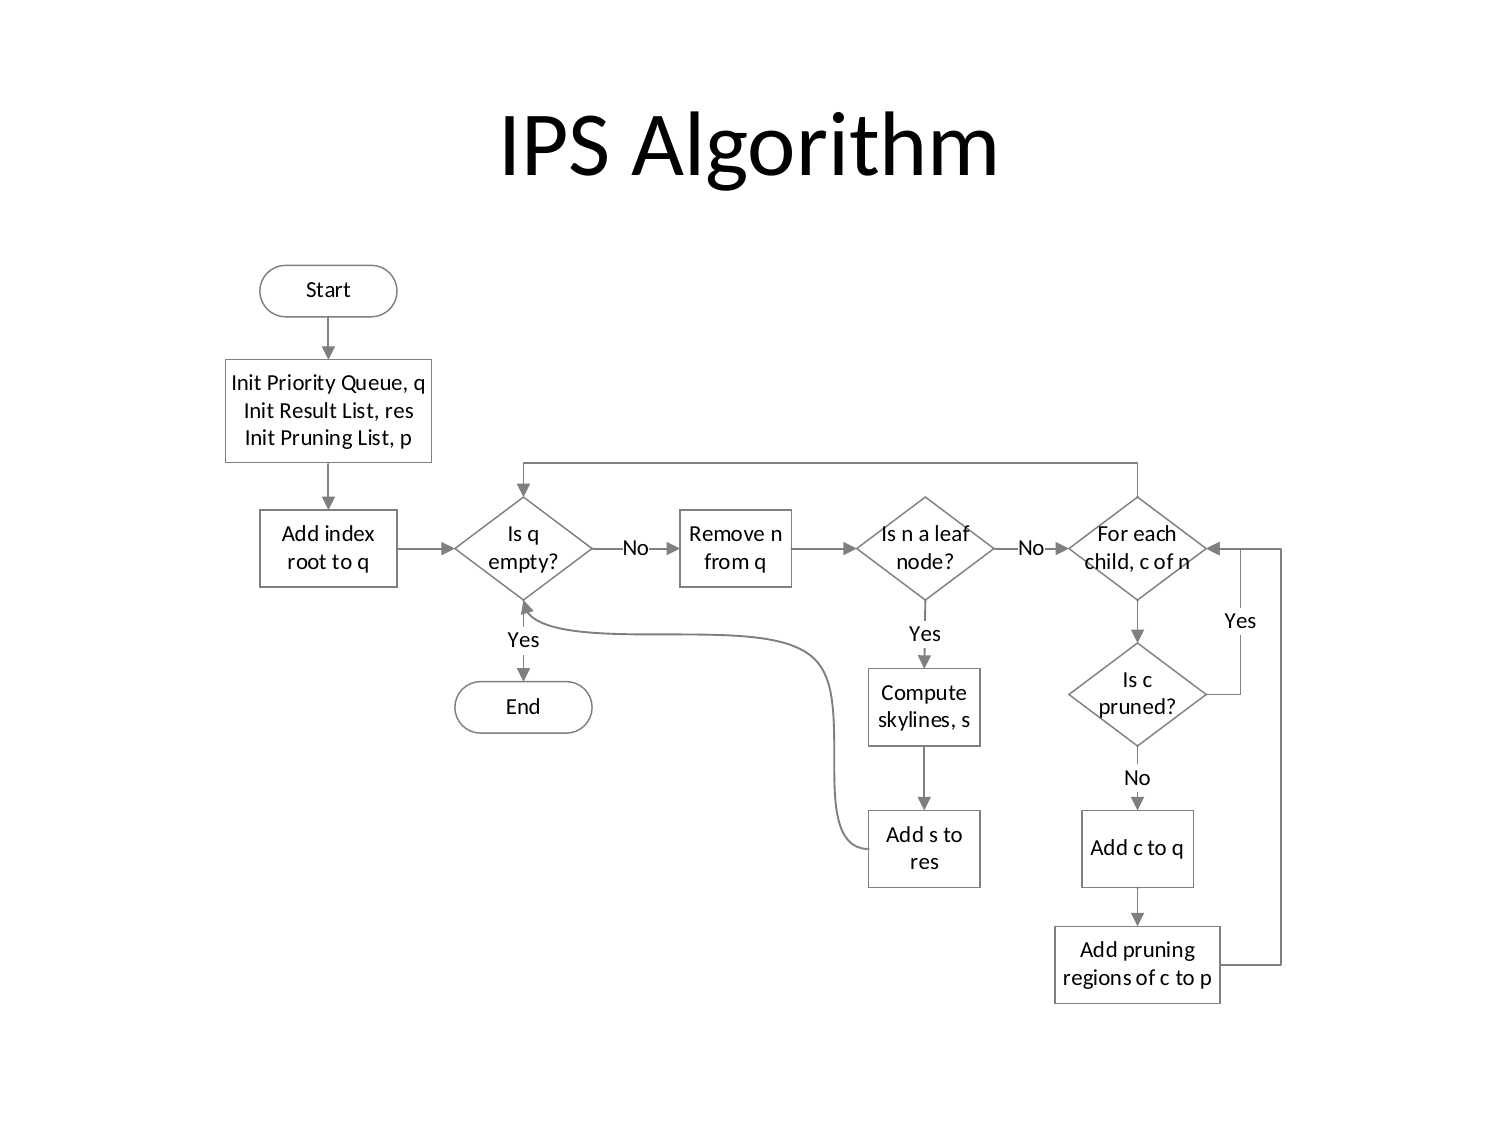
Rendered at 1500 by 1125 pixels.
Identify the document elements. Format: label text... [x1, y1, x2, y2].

title IPS Algorithm [75, 45, 1425, 233]
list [217, 262, 1283, 1006]
